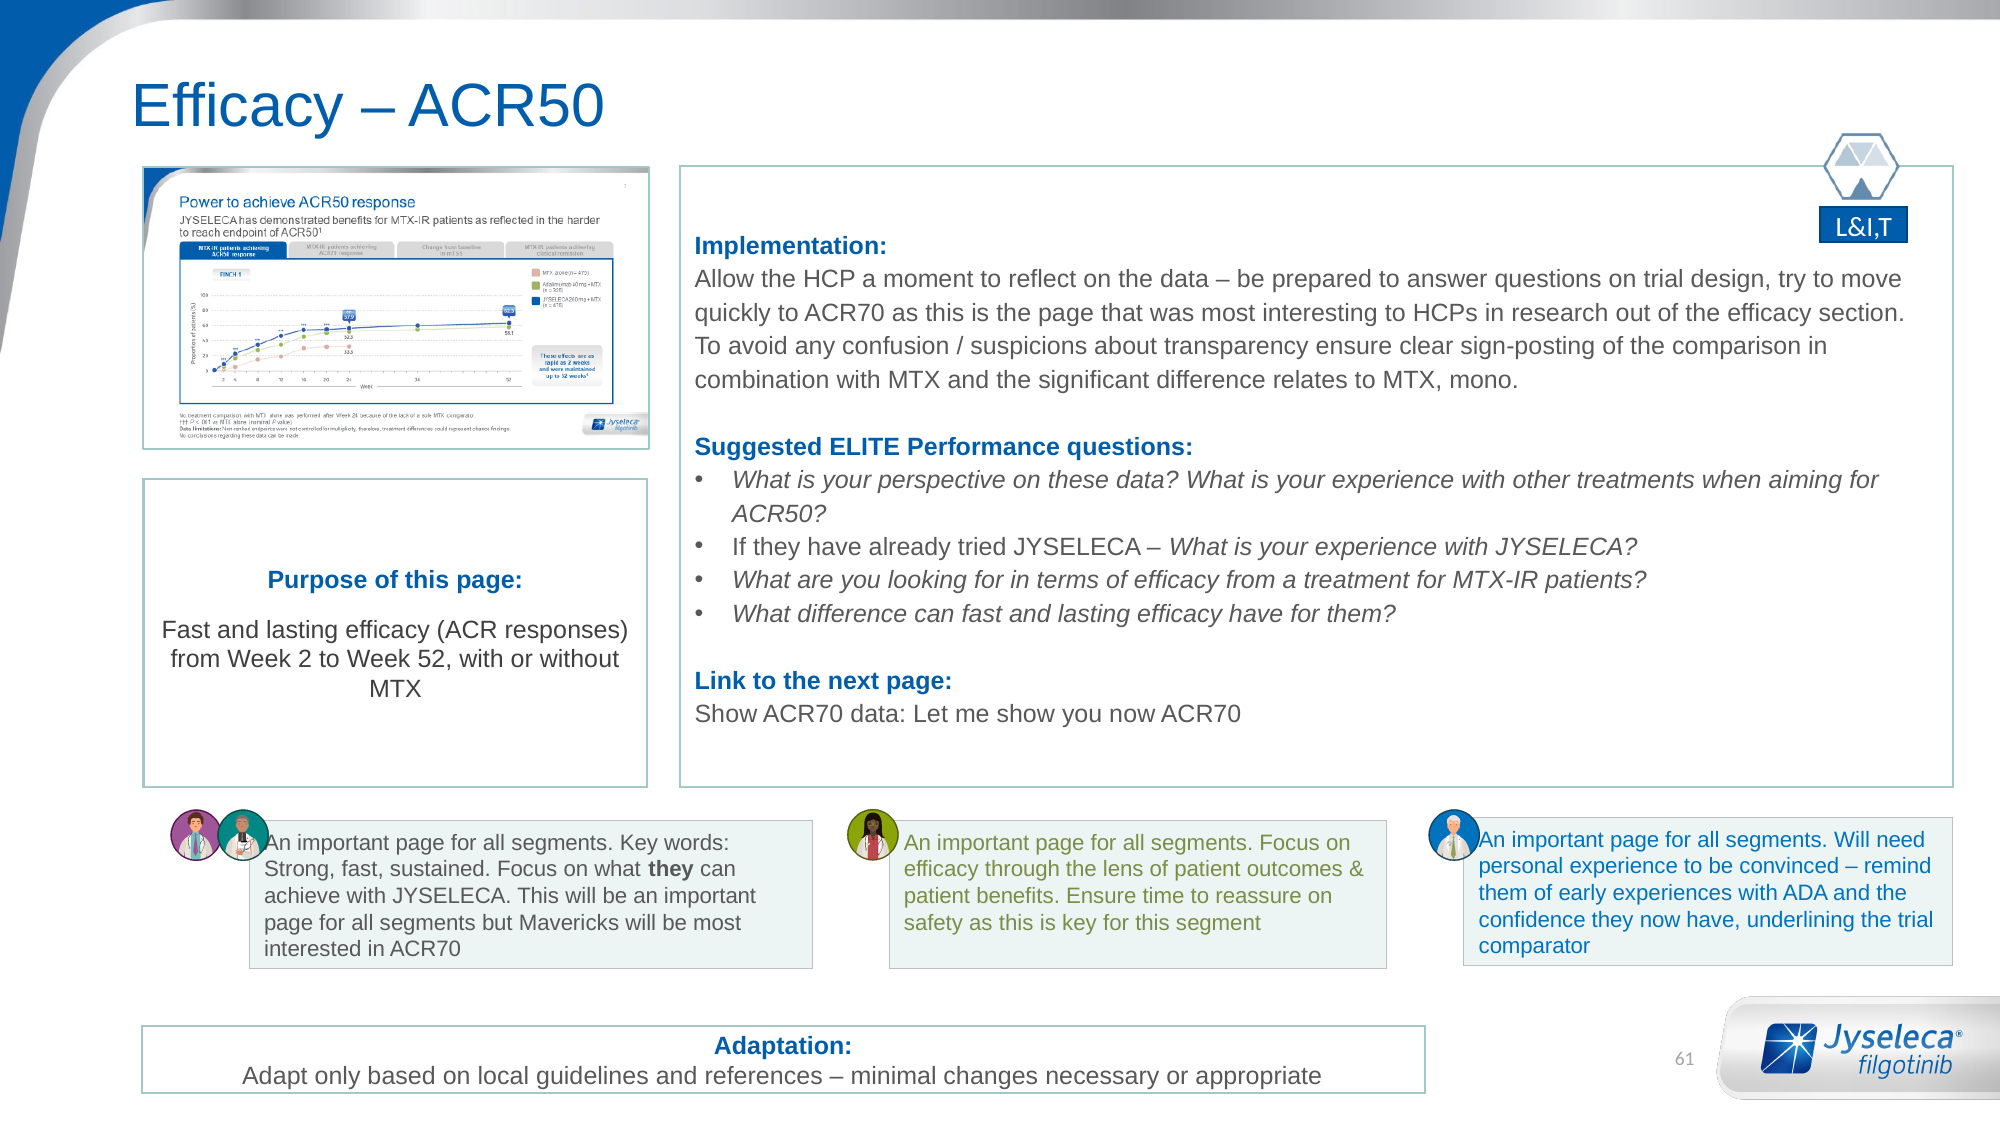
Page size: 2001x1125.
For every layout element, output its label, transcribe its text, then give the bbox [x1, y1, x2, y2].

text_box 61 [1596, 1045, 1695, 1074]
text_box Adaptation: Adapt only based on local guidelines and references – minimal changes necessary or appropriate [141, 1025, 1426, 1094]
text_box Implementation: Allow the HCP a moment to reflect on the data – be prepared to answer questions on trial design, try to move quickly to ACR70 as this is the page that was most interesting to HCPs in research out of the efficacy section. To avoid any confusion / suspicions about transparency ensure clear sign-posting of the comparison in combination with MTX and the significant difference relates to MTX, mono. Suggested ELITE Performance questions: What is your perspective on these data? What is your experience with other treatments when aiming for ACR50? If they have already tried JYSELECA – What is your experience with JYSELECA? What are you looking for in terms of efficacy from a treatment for MTX-IR patients? What difference can fast and lasting efficacy have for them? Link to the next page: Show ACR70 data: Let me show you now ACR70 [679, 165, 1954, 788]
text_box An important page for all segments. Key words: Strong, fast, sustained. Focus on what they can achieve with JYSELECA. This will be an important page for all segments but Mavericks will be most interested in ACR70 [249, 820, 813, 969]
text_box Purpose of this page: Fast and lasting efficacy (ACR responses) from Week 2 to Week 52, with or without MTX [142, 478, 648, 788]
text_box An important page for all segments. Focus on efficacy through the lens of patient outcomes & patient benefits. Ensure time to reassure on safety as this is key for this segment [889, 820, 1387, 969]
text_box L&I,T [1819, 206, 1908, 243]
text_box An important page for all segments. Will need personal experience to be convinced – remind them of early experiences with ADA and the confidence they now have, underlining the trial comparator [1463, 817, 1953, 966]
picture [0, 0, 2000, 1125]
